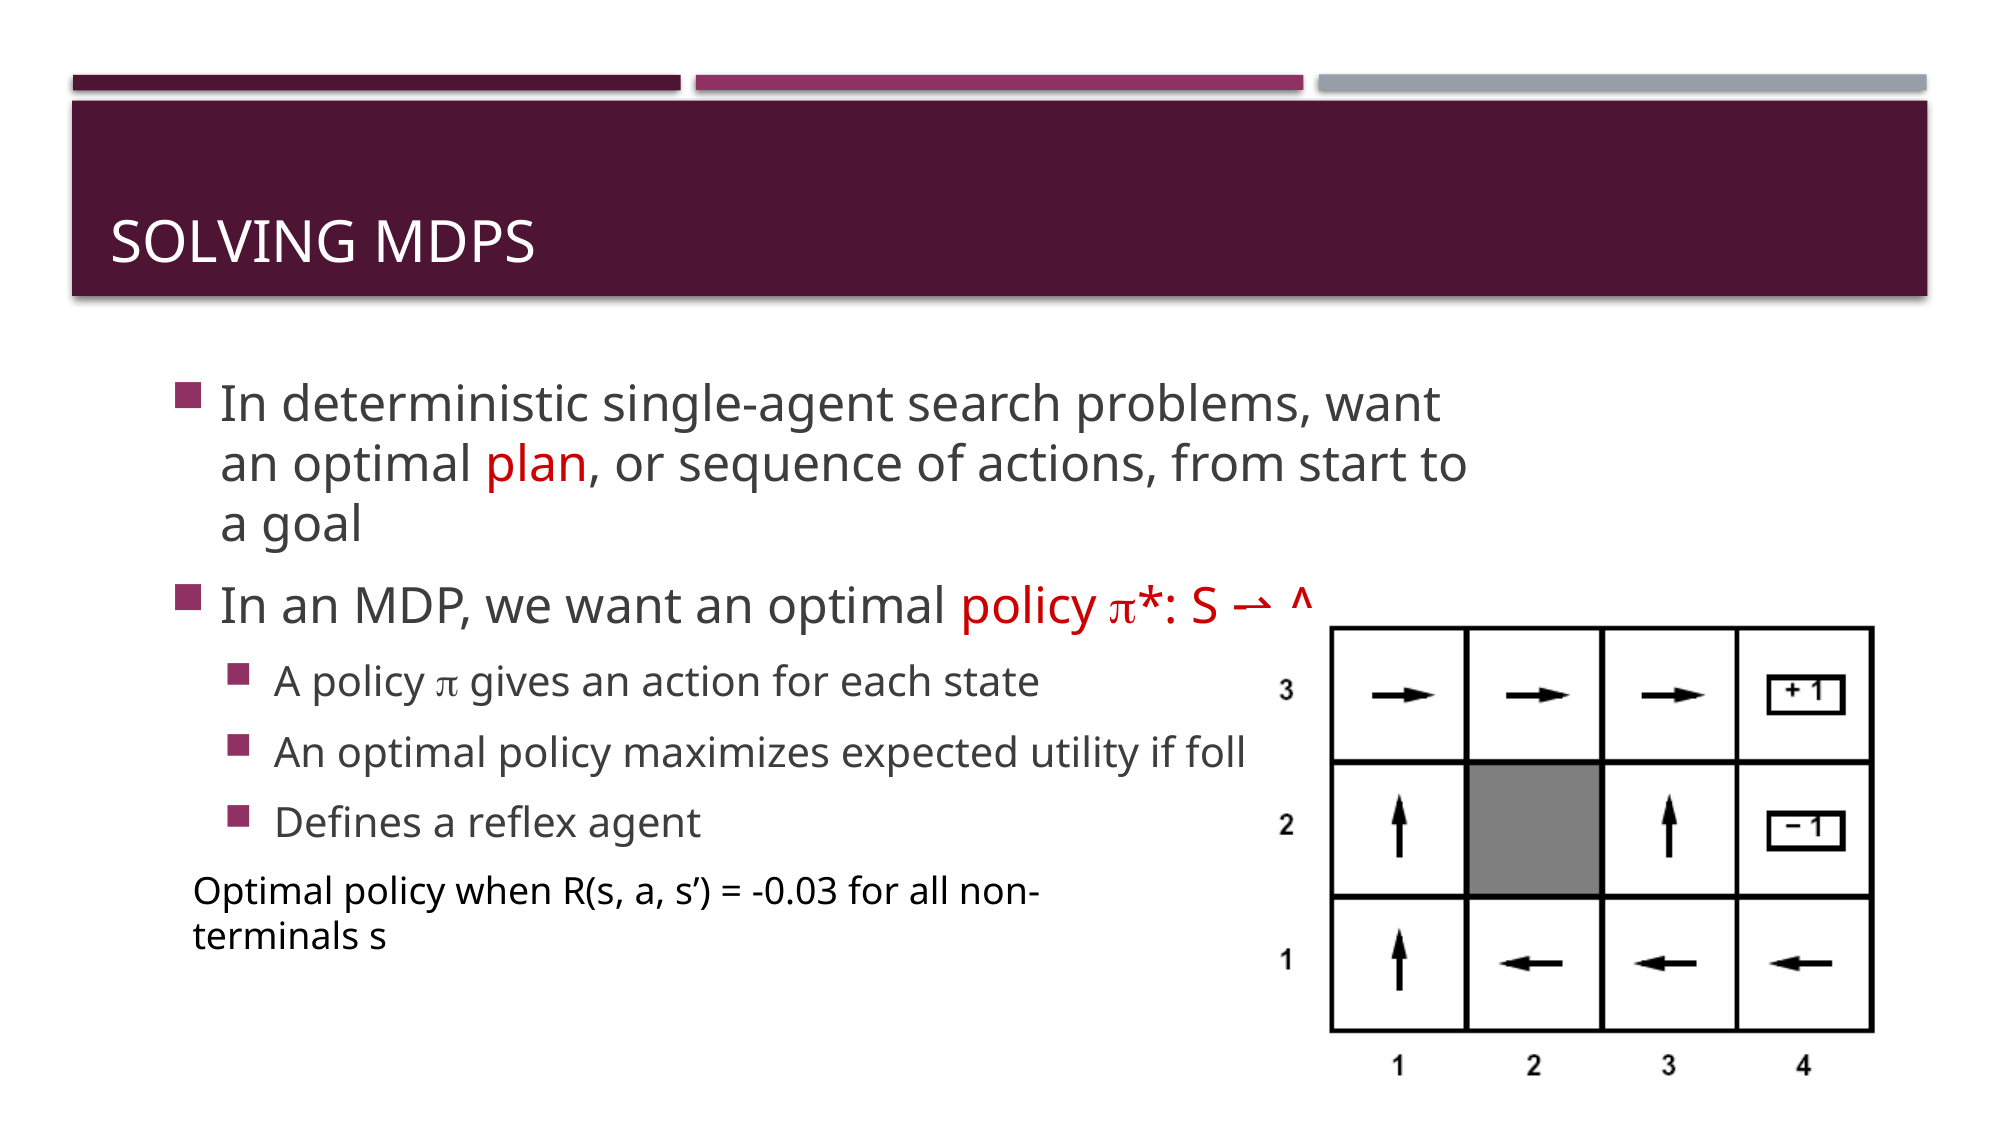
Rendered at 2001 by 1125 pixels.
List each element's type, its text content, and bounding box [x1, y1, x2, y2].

text_box Optimal policy when R(s, a, s’) = -0.03 for all non-terminals s [177, 859, 1217, 965]
title Solving MDPs [95, 115, 1905, 282]
list In deterministic single-agent search problems, want an optimal plan, or sequence of actions, from start to a goal In an MDP, we want an optimal policy *: S → A A policy  gives an action for each state An optimal policy maximizes expected utility if followed Defines a reflex agent [155, 237, 1506, 980]
picture [1245, 608, 1906, 1111]
